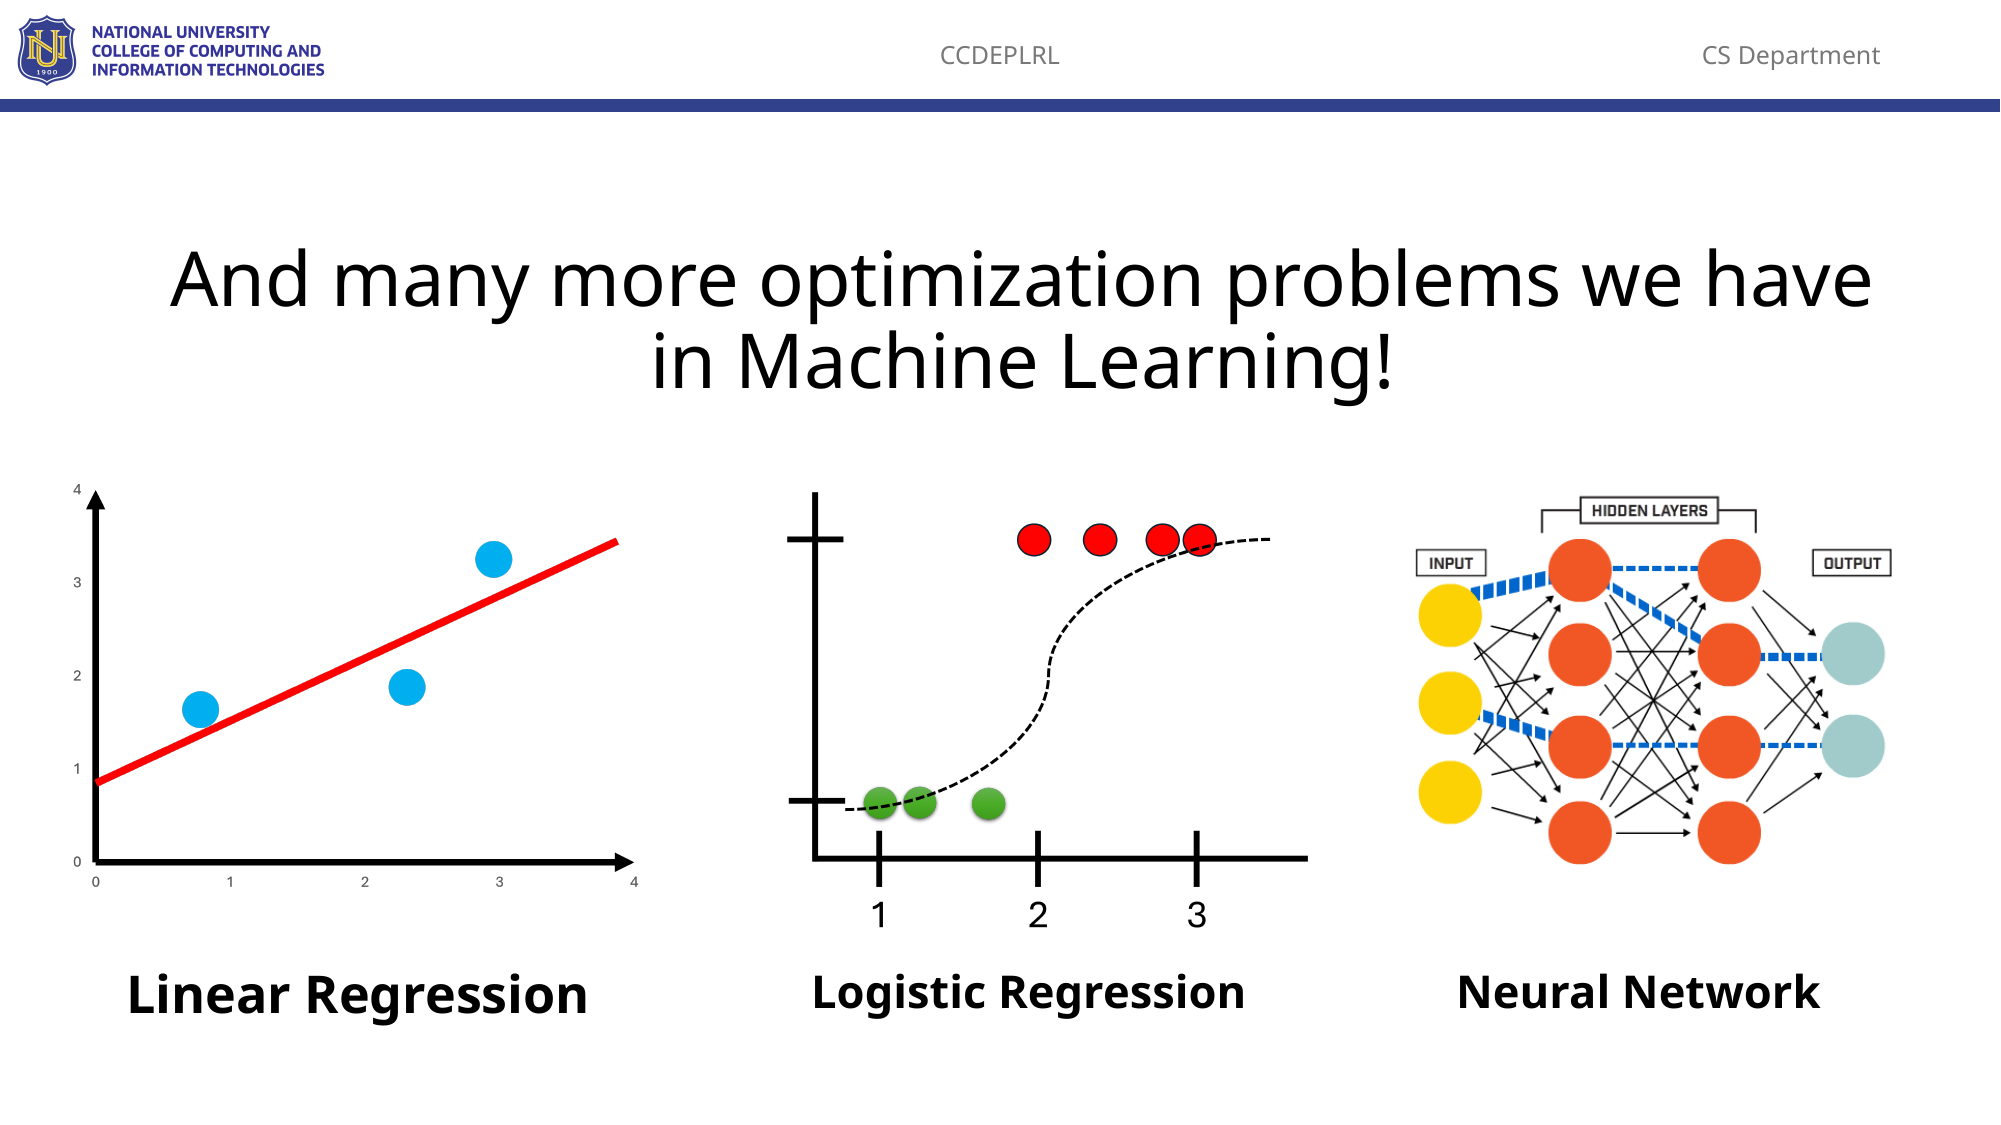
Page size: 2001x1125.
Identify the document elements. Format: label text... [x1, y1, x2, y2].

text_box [784, 488, 1312, 1037]
picture [71, 479, 646, 895]
text_box And many more optimization problems we have in Machine Learning! [113, 233, 1933, 413]
text_box Linear Regression [111, 961, 606, 1036]
picture [0, 0, 337, 99]
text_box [1363, 479, 1933, 1037]
